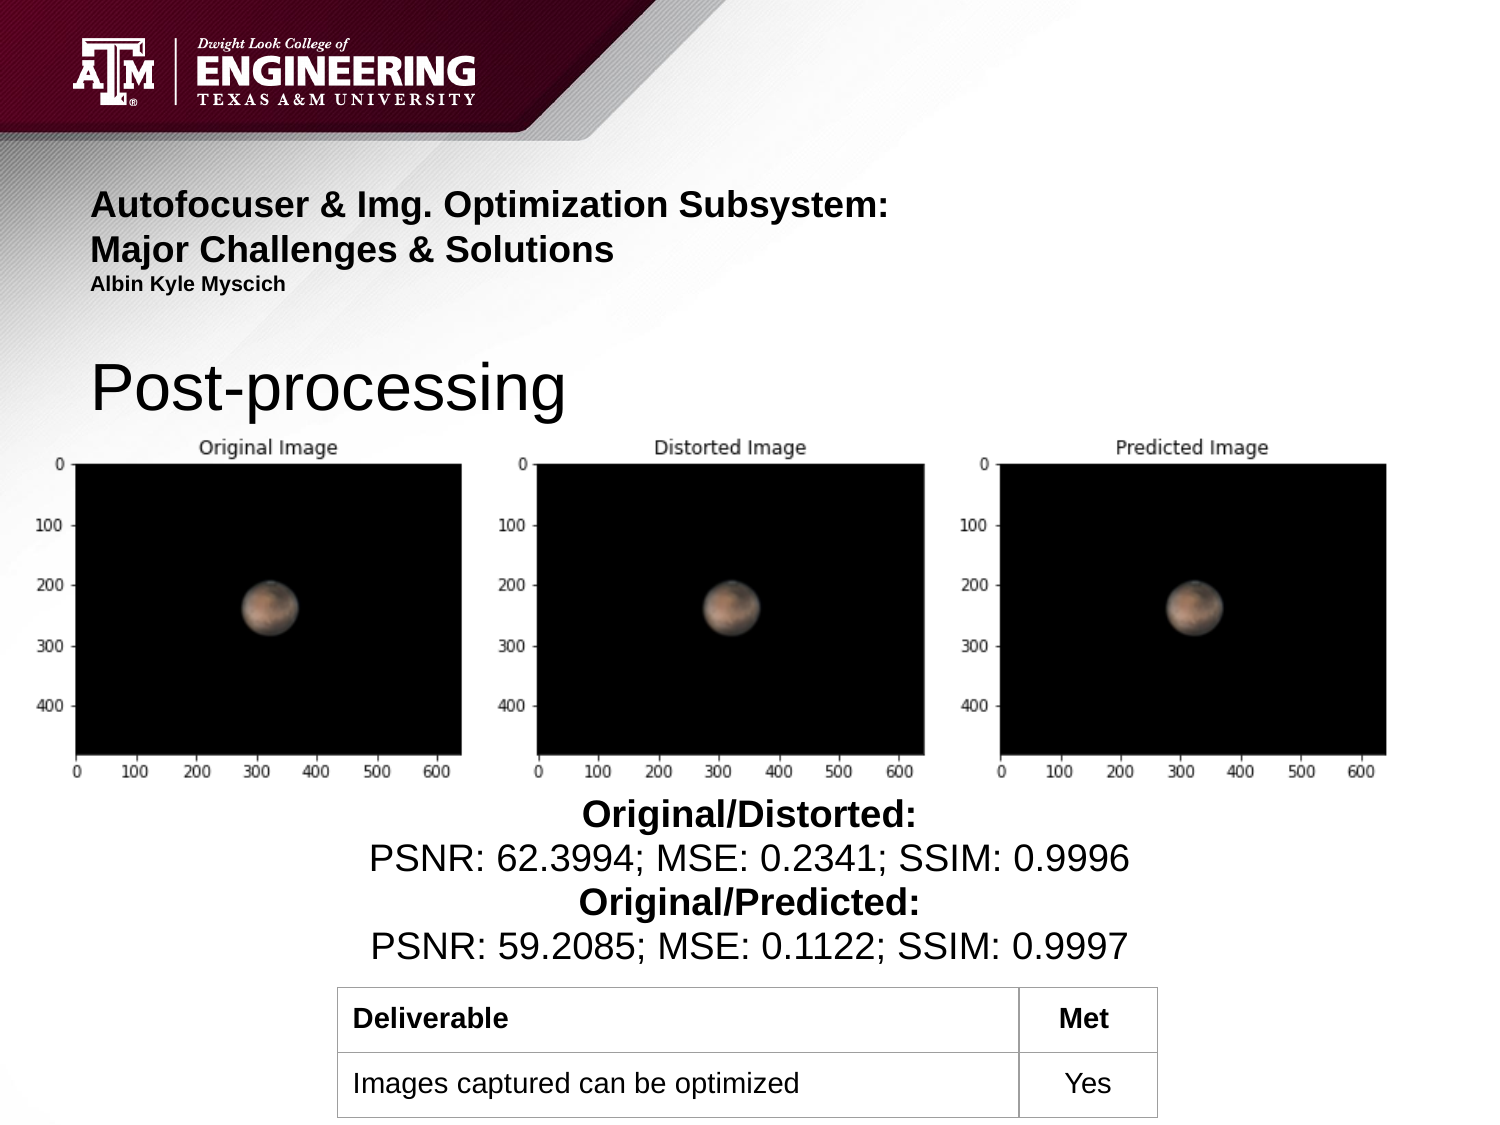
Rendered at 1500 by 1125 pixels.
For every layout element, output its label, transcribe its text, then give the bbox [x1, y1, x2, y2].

table_cell Yes [1020, 1053, 1157, 1117]
title Autofocuser & Img. Optimization Subsystem: Major Challenges & Solutions Albin Kyle Myscich [75, 172, 1425, 304]
table_header Met [1020, 988, 1157, 1052]
text_box Original/Distorted: PSNR: 62.3994; MSE: 0.2341; SSIM: 0.9996 Original/Predicted: PSNR: 59.2085; MSE: 0.1122; SSIM: 0.9997 [74, 790, 1425, 1043]
list Post-processing [75, 336, 1425, 790]
table_cell Images captured can be optimized [338, 1053, 1018, 1117]
picture [0, 0, 1500, 1125]
table_header Deliverable [338, 988, 1018, 1052]
